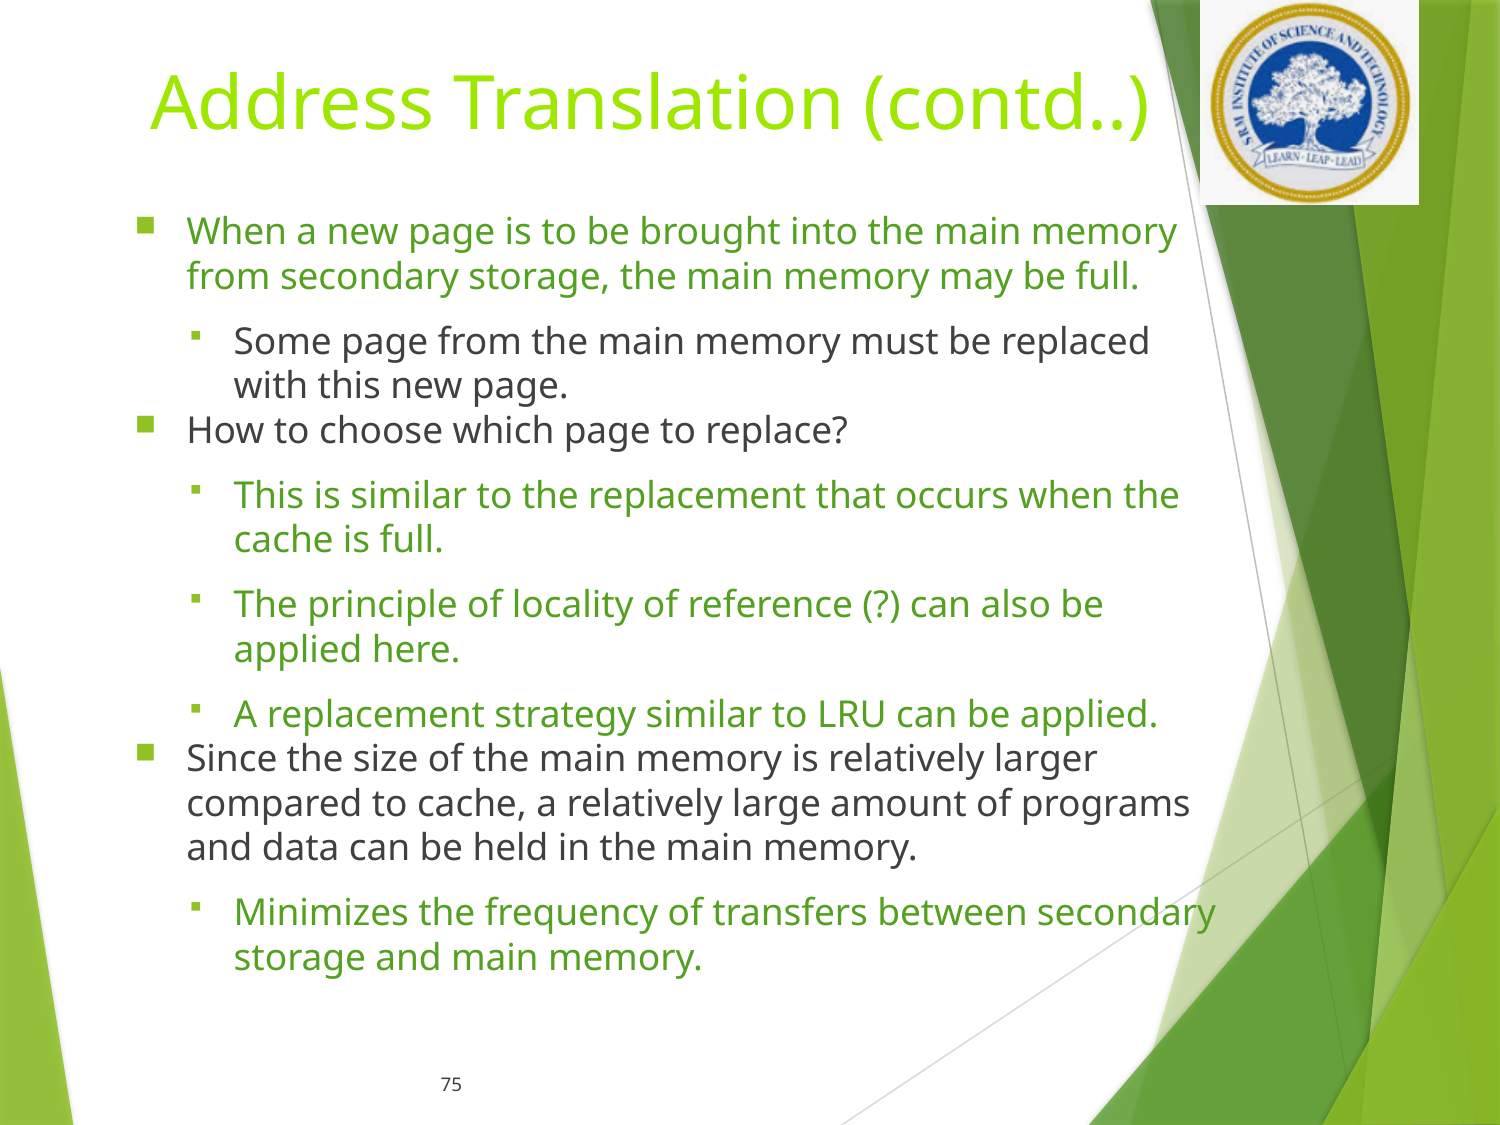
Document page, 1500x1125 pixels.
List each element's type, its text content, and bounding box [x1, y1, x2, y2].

list When a new page is to be brought into the main memory from secondary storage, the main memory may be full. Some page from the main memory must be replaced with this new page. How to choose which page to replace? This is similar to the replacement that occurs when the cache is full. The principle of locality of reference (?) can also be applied here. A replacement strategy similar to LRU can be applied. Since the size of the main memory is relatively larger compared to cache, a relatively large amount of programs and data can be held in the main memory. Minimizes the frequency of transfers between secondary storage and main memory. [99, 200, 1238, 992]
title Address Translation (contd..) [135, 47, 1175, 200]
slide_number 75 [433, 1062, 1337, 1108]
picture [1199, 0, 1420, 206]
